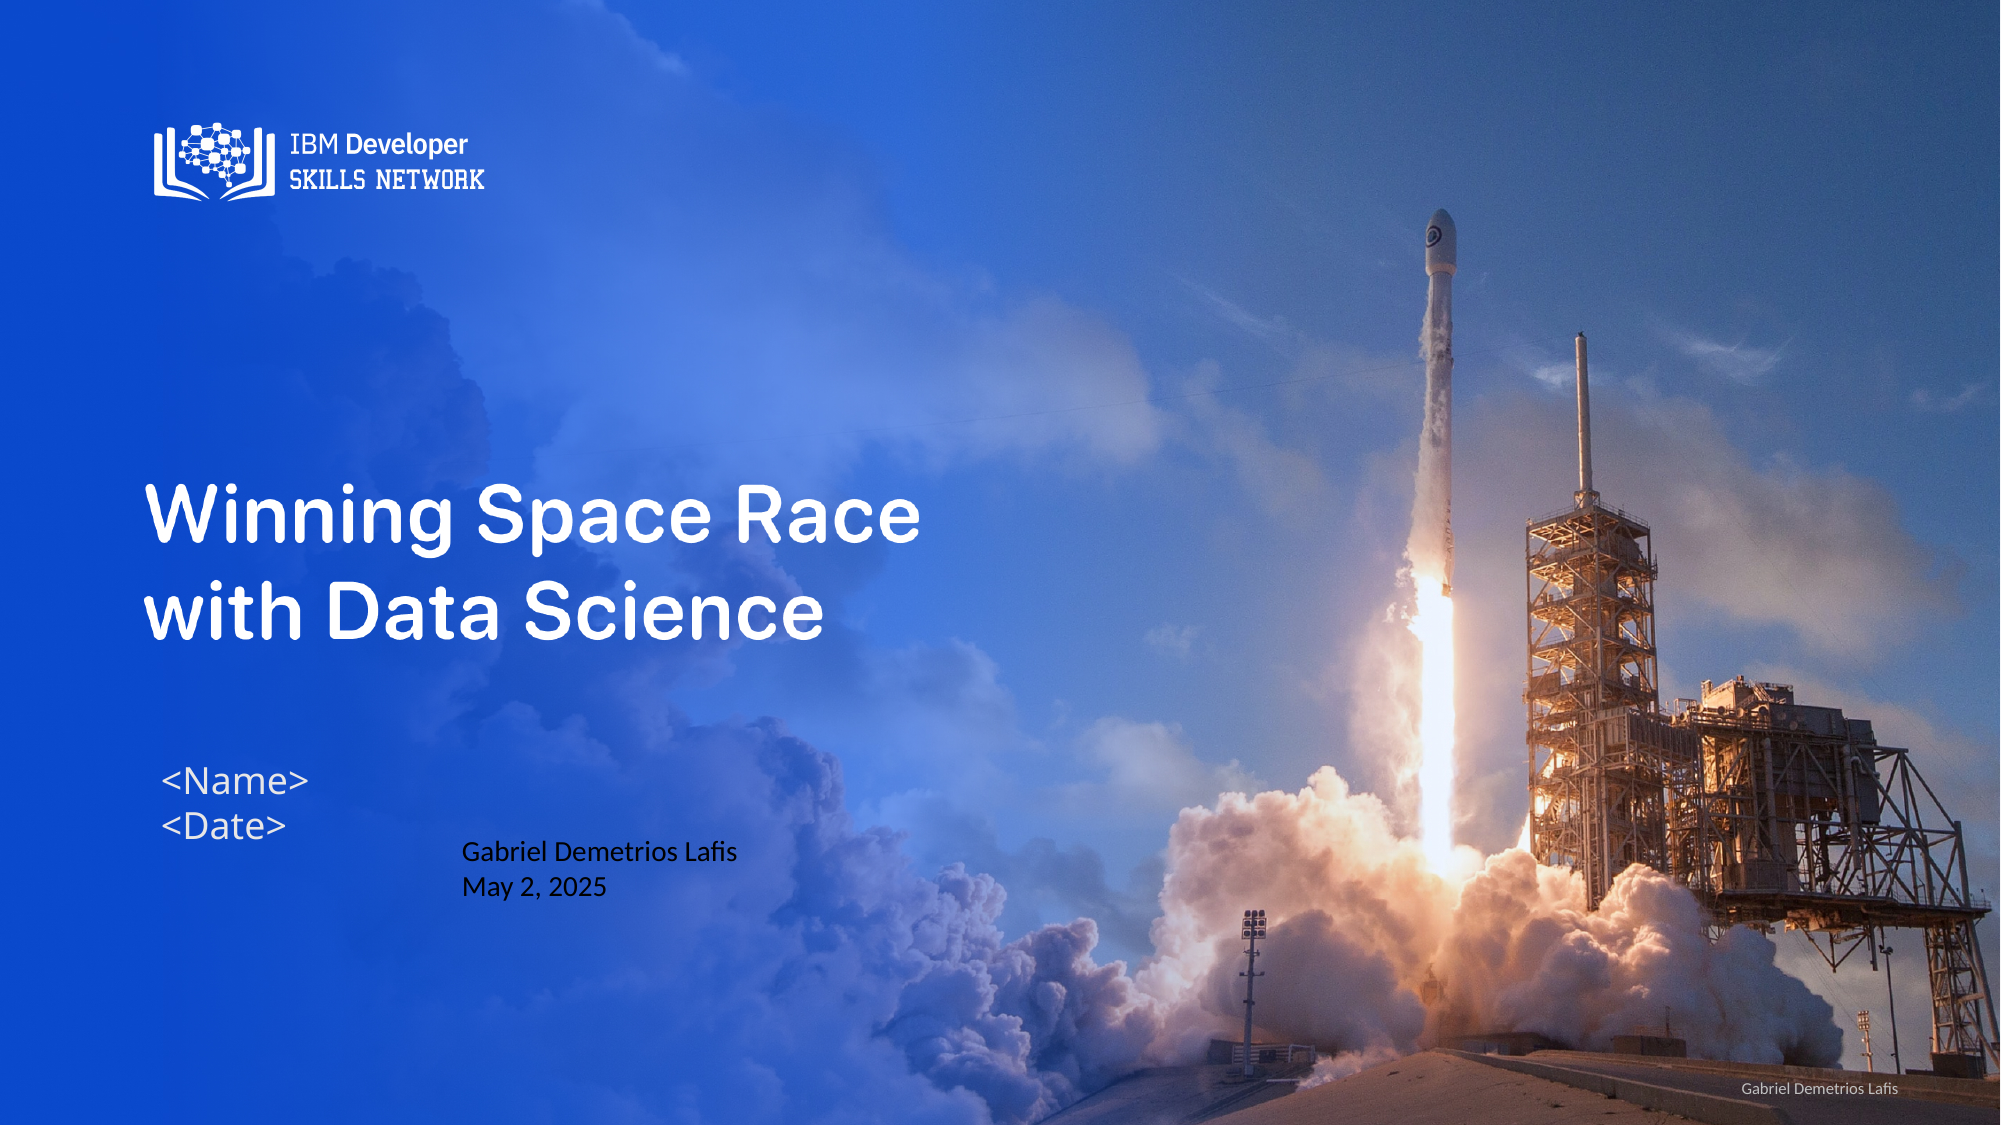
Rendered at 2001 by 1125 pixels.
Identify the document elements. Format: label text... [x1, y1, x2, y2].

picture [0, 0, 2001, 1125]
text_box Gabriel Demetrios Lafis [1741, 1077, 1899, 1098]
text_box <Name> <Date> [145, 749, 559, 855]
text_box Gabriel Demetrios Lafis May 2, 2025 [447, 824, 753, 910]
